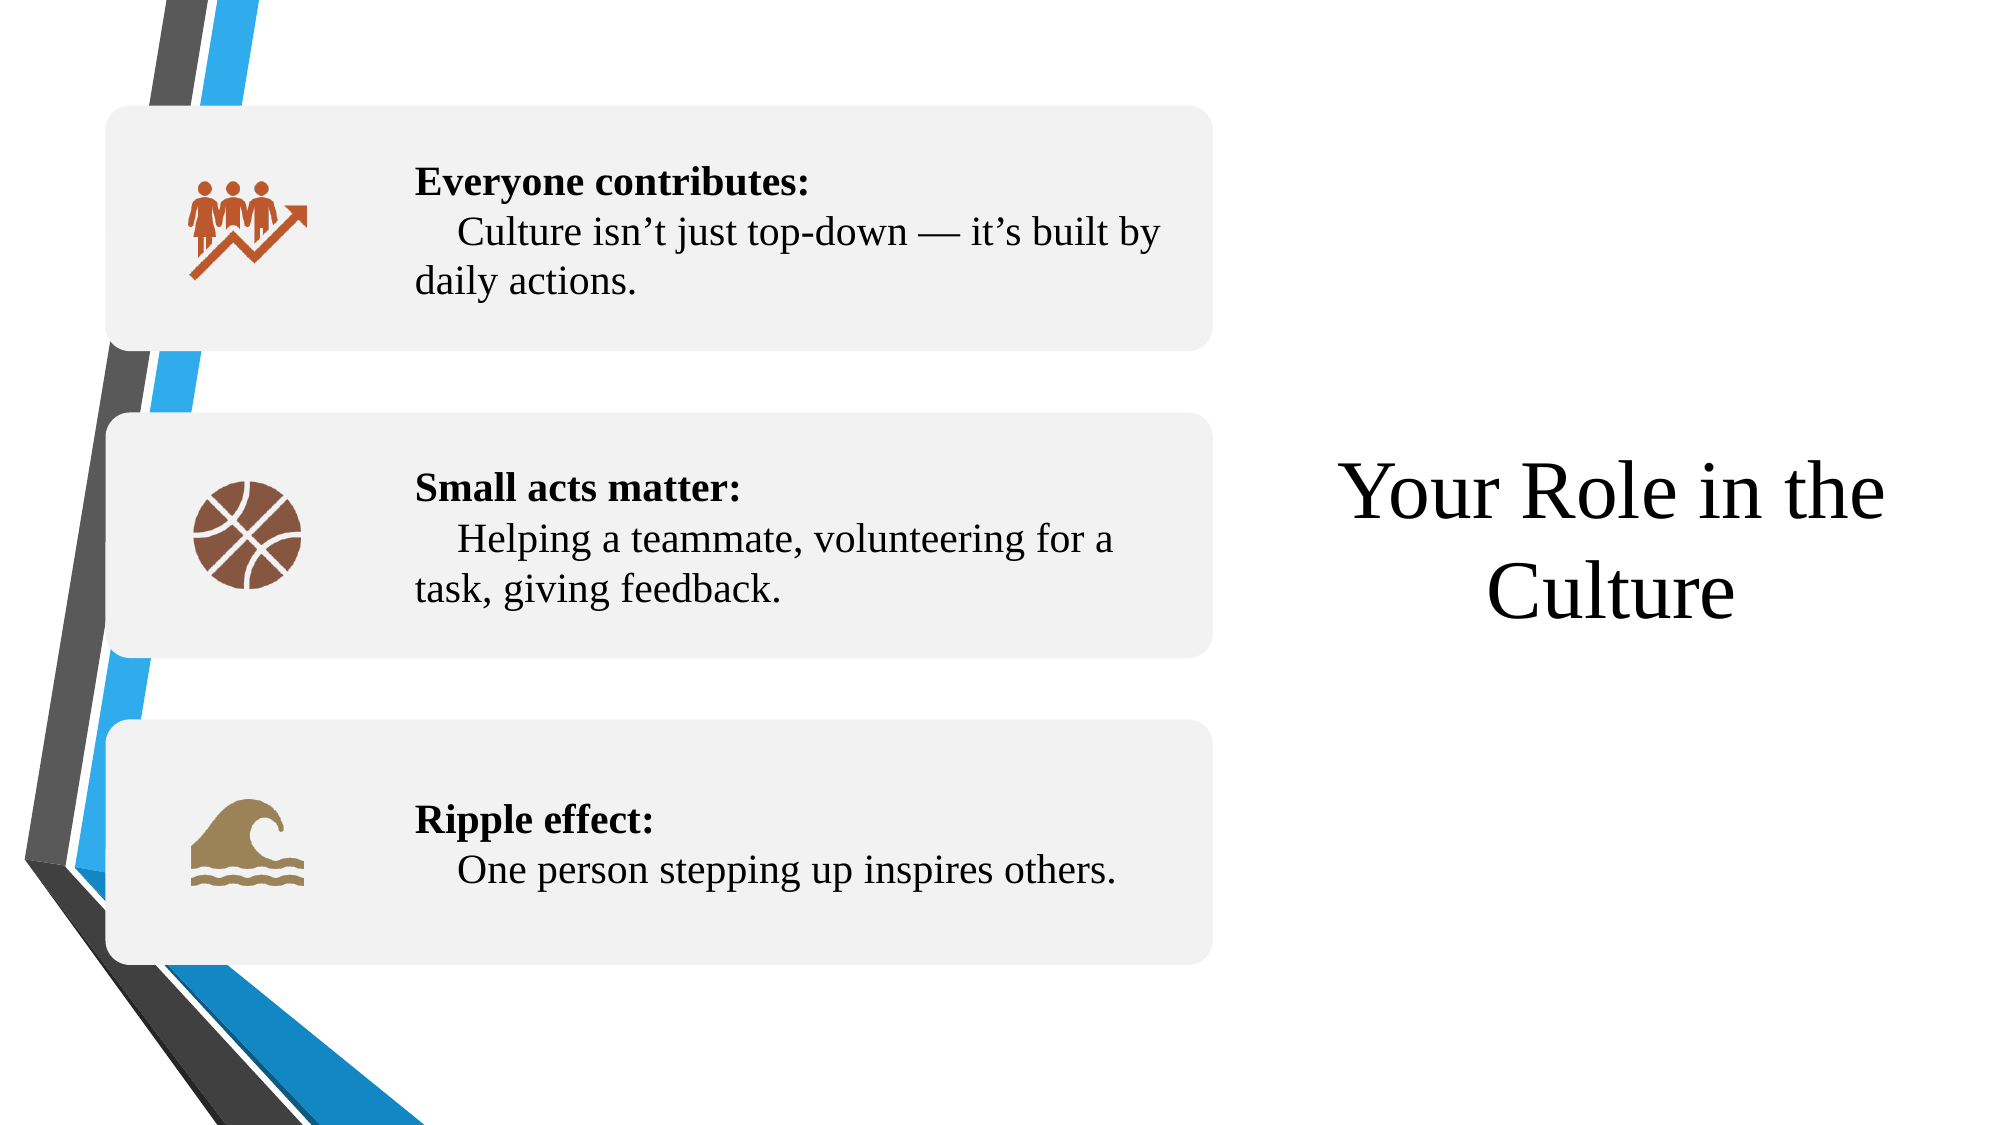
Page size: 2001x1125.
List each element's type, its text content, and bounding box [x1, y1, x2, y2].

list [105, 105, 1213, 966]
title Your Role in the Culture [1318, 176, 1906, 895]
